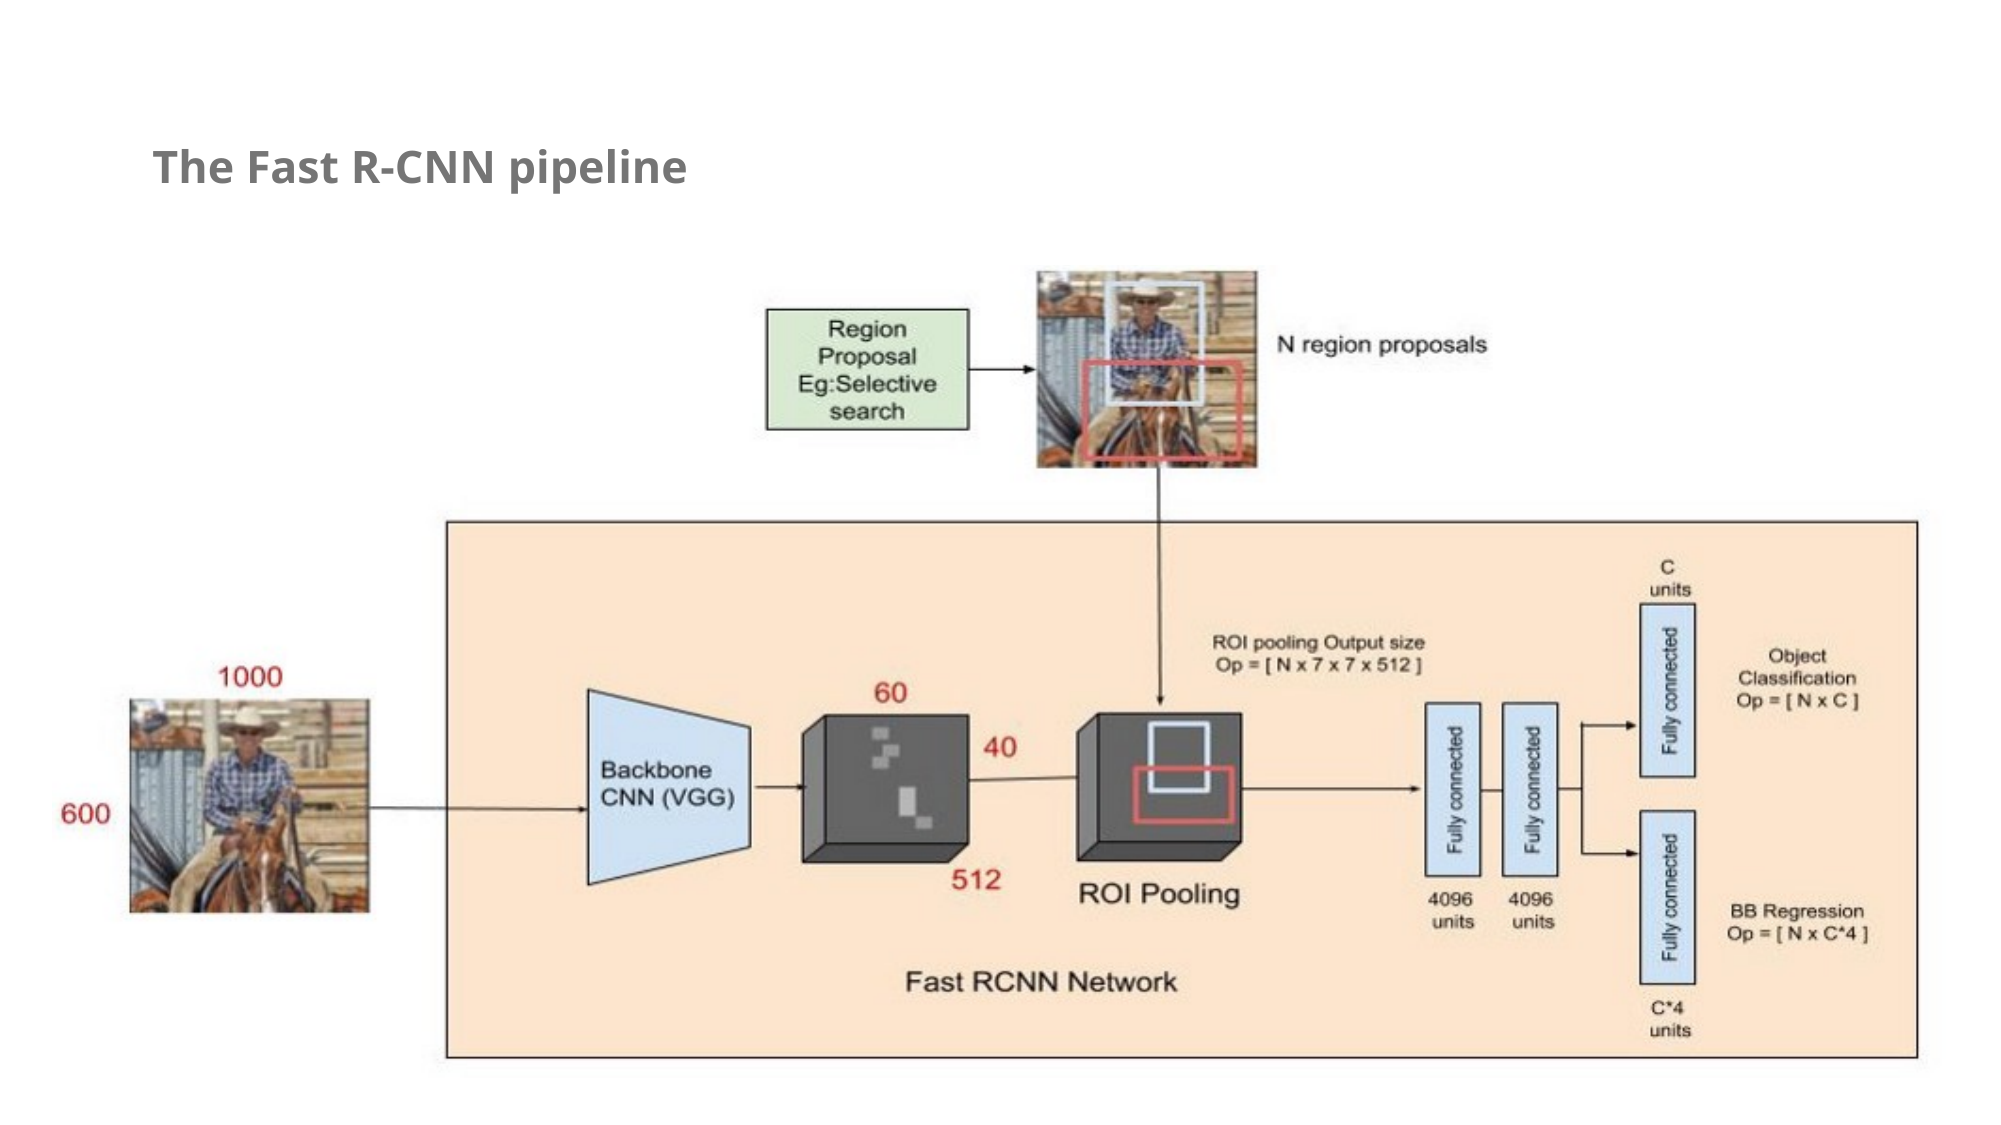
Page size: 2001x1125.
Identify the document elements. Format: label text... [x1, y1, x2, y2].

title The Fast R-CNN pipeline [137, 59, 1863, 264]
picture [51, 264, 1961, 1079]
